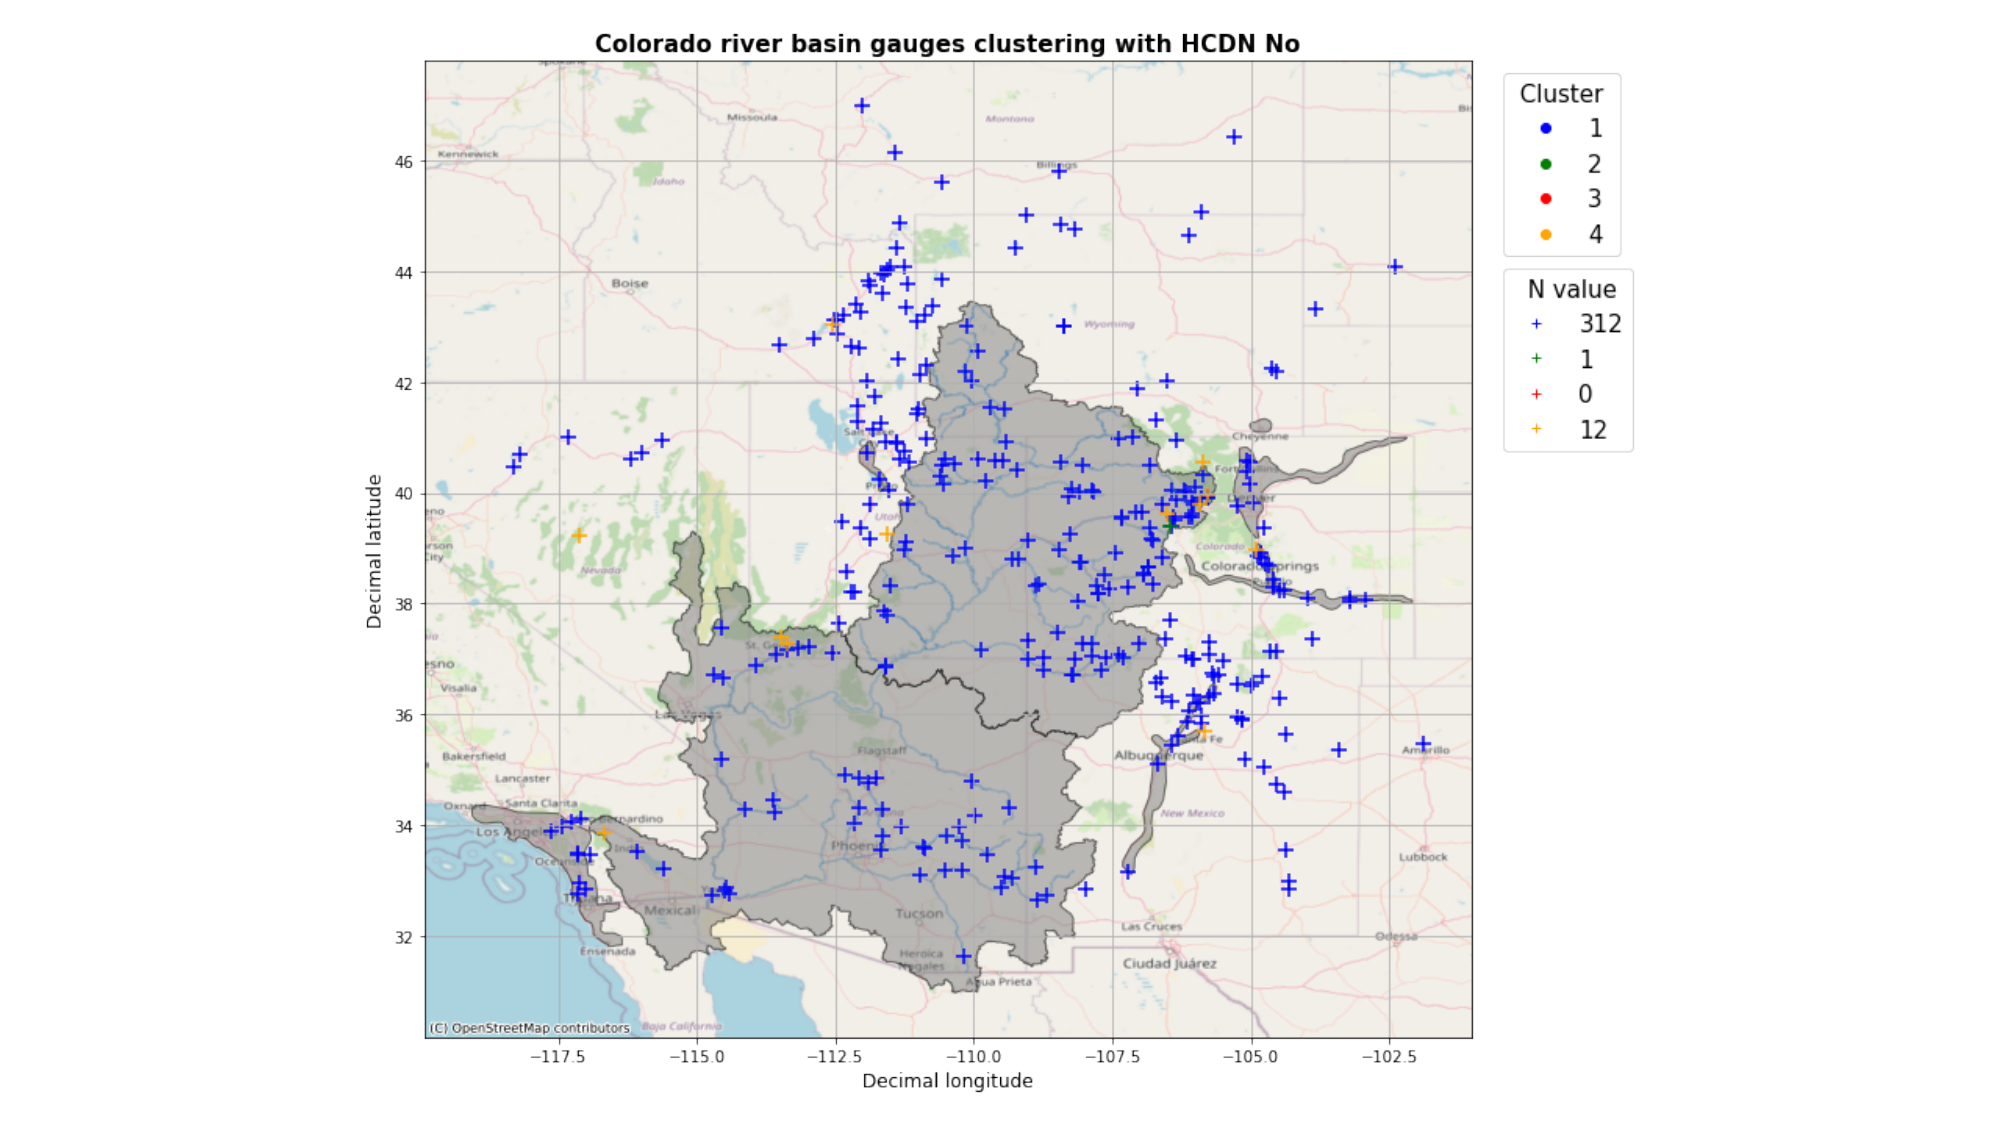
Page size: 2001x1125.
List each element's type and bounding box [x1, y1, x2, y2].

picture [356, 23, 1644, 1102]
